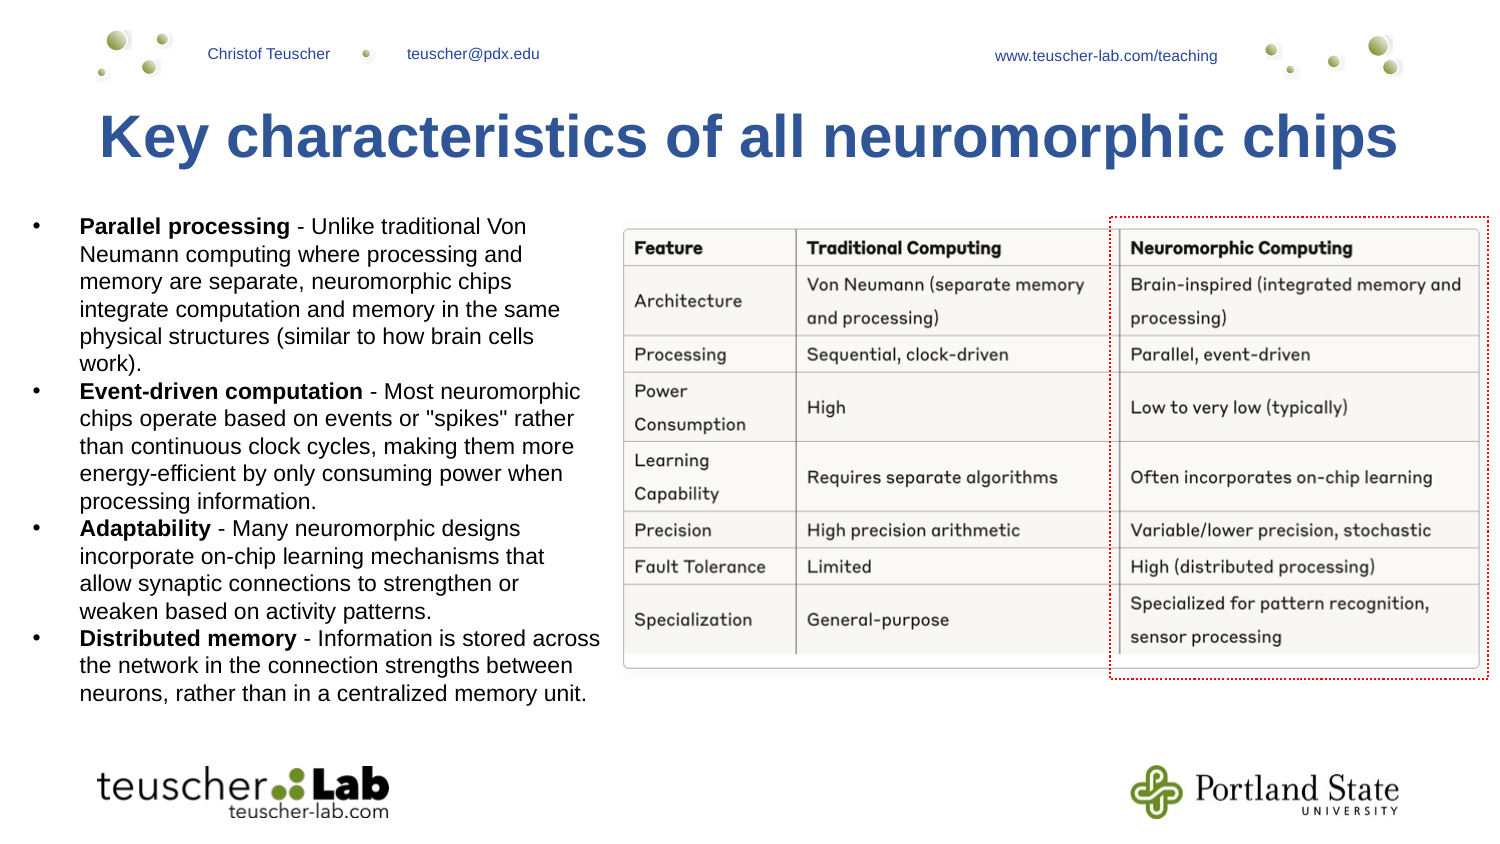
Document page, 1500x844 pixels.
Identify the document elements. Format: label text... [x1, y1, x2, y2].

picture [615, 216, 1489, 680]
text_box Parallel processing - Unlike traditional Von Neumann computing where processing and memory are separate, neuromorphic chips integrate computation and memory in the same physical structures (similar to how brain cells work). Event-driven computation - Most neuromorphic chips operate based on events or "spikes" rather than continuous clock cycles, making them more energy-efficient by only consuming power when processing information. Adaptability - Many neuromorphic designs incorporate on-chip learning mechanisms that allow synaptic connections to strengthen or weaken based on activity patterns. Distributed memory - Information is stored across the network in the connection strengths between neurons, rather than in a centralized memory unit. [17, 204, 616, 714]
text_box Key characteristics of all neuromorphic chips [0, 99, 1500, 176]
picture [97, 766, 389, 818]
picture [1130, 765, 1399, 819]
